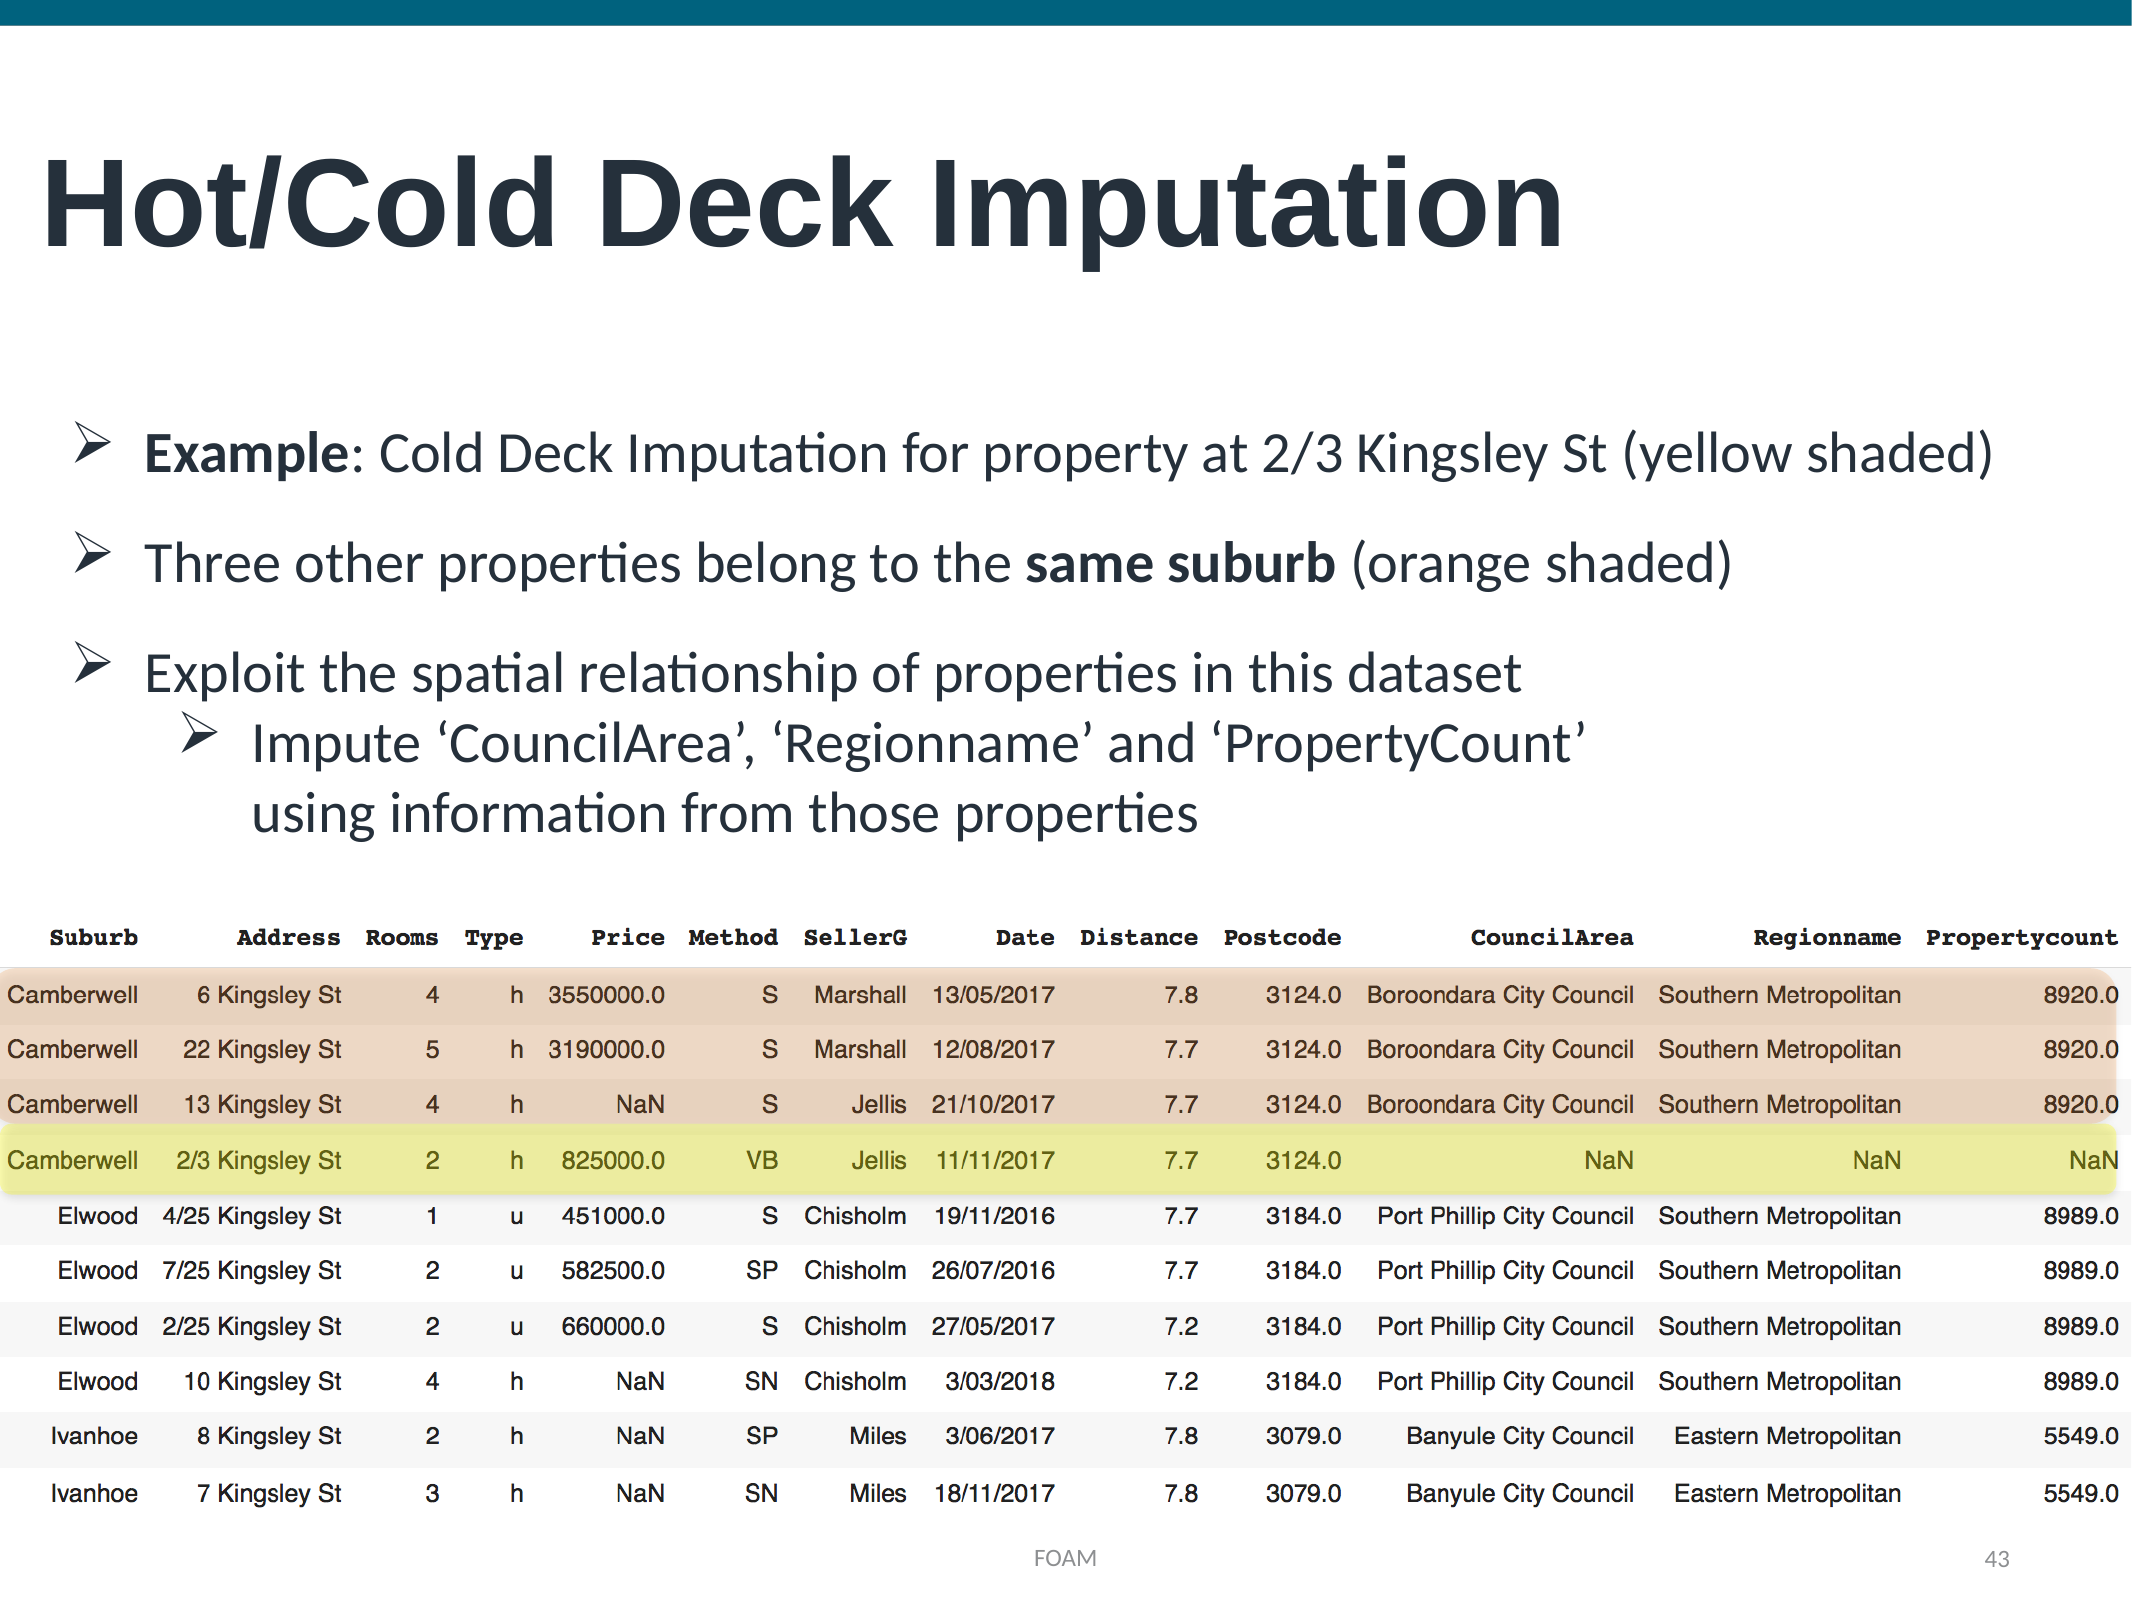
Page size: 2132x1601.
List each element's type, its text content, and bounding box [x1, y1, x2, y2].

text_box Example: Cold Deck Imputation for property at 2/3 Kingsley St (yellow shaded) Three other properties belong to the same suburb (orange shaded) Exploit the spatial relationship of properties in this dataset Impute ‘CouncilArea’, ‘Regionname’ and ‘PropertyCount’ using information from those properties [55, 407, 2093, 852]
picture [0, 921, 2132, 1515]
text_box [532, 661, 1599, 743]
slide_number 43 [1527, 1526, 2025, 1600]
text_box Hot/Cold Deck Imputation [19, 111, 2132, 283]
footer FOAM [728, 1526, 1404, 1599]
text_box [672, 759, 703, 841]
